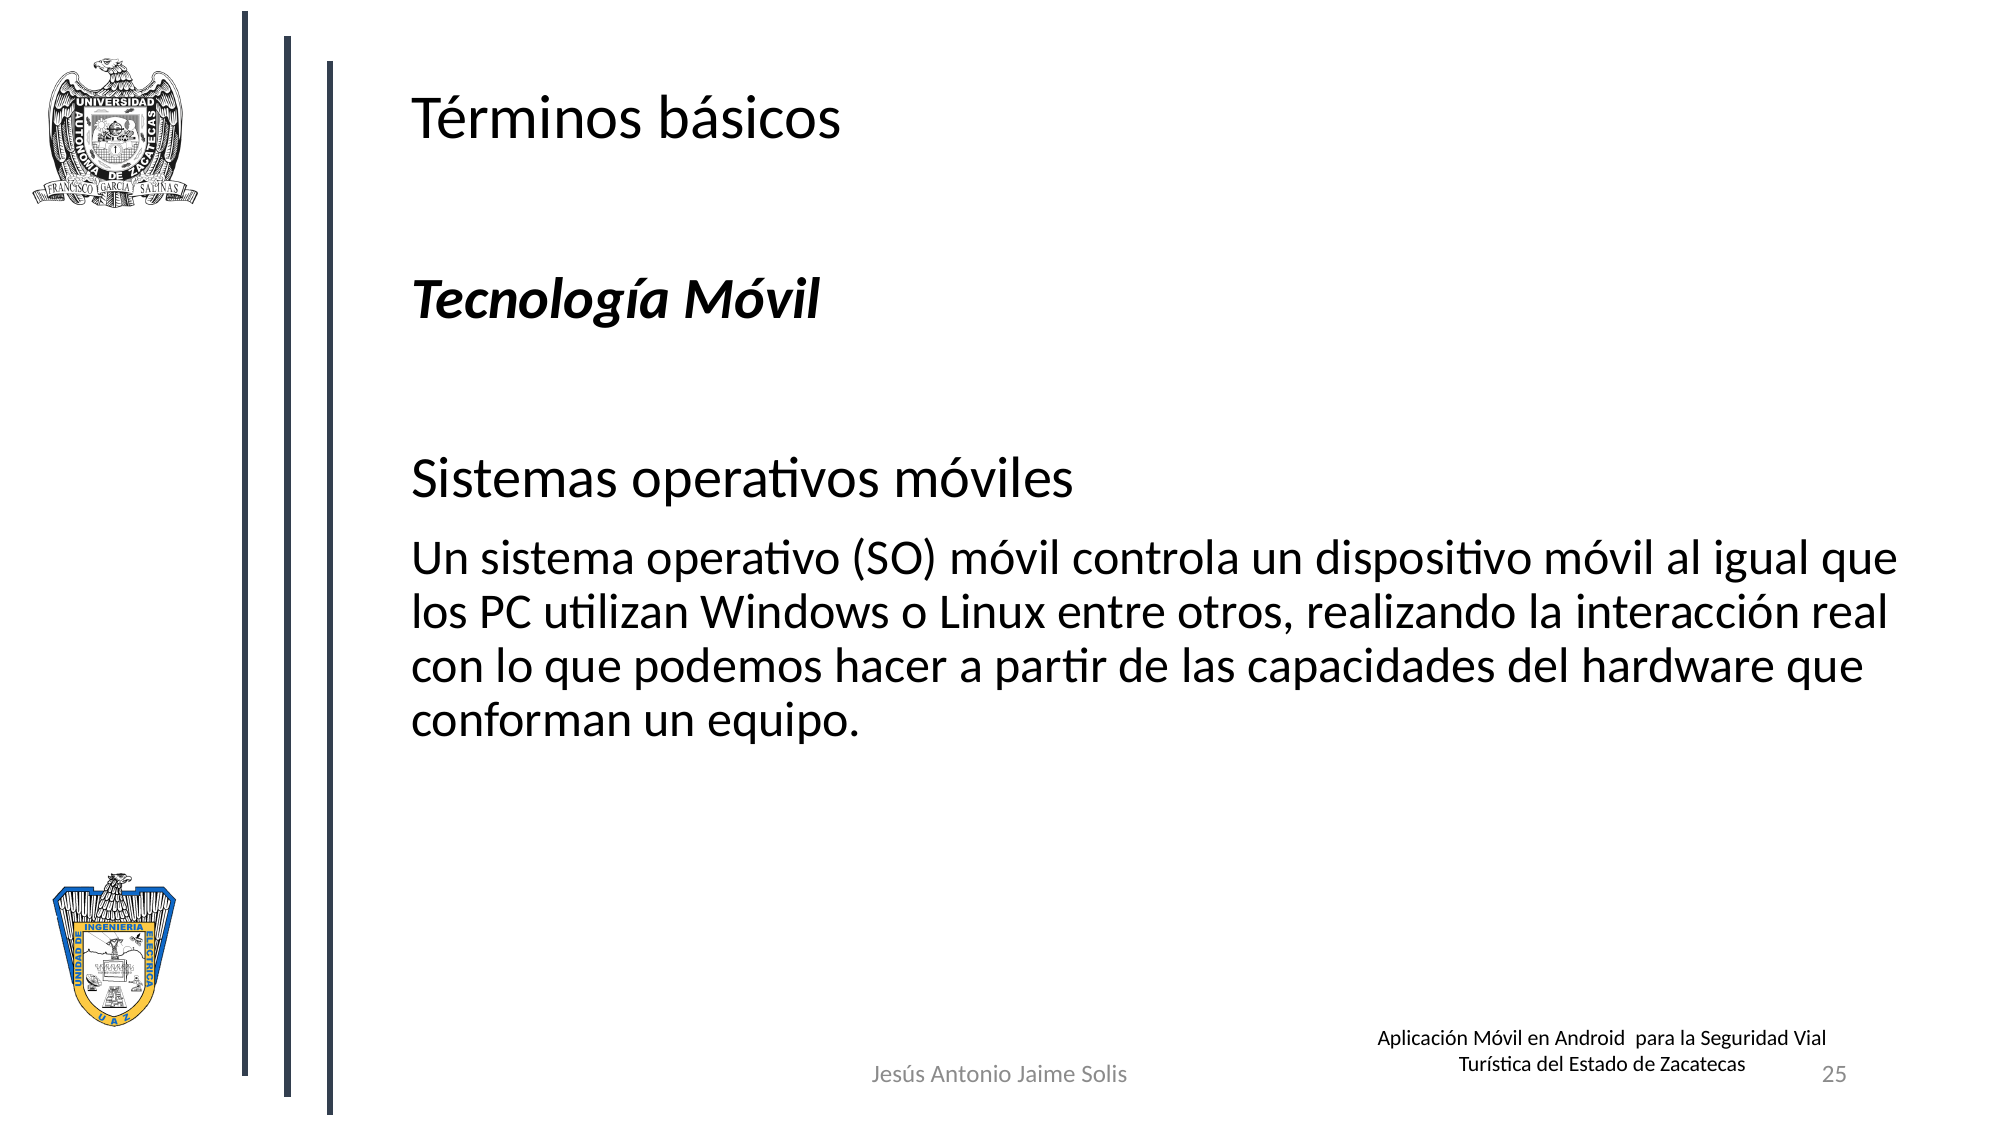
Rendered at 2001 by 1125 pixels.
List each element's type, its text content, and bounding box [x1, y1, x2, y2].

footer Jesús Antonio Jaime Solis [662, 1042, 1338, 1103]
list Términos básicos Tecnología Móvil Sistemas operativos móviles Un sistema operativo (SO) móvil controla un dispositivo móvil al igual que los PC utilizan Windows o Linux entre otros, realizando la interacción real con lo que podemos hacer a partir de las capacidades del hardware que conforman un equipo. [396, 76, 1917, 988]
slide_number 25 [1412, 1042, 1863, 1103]
picture [32, 58, 198, 208]
picture [50, 871, 179, 1030]
